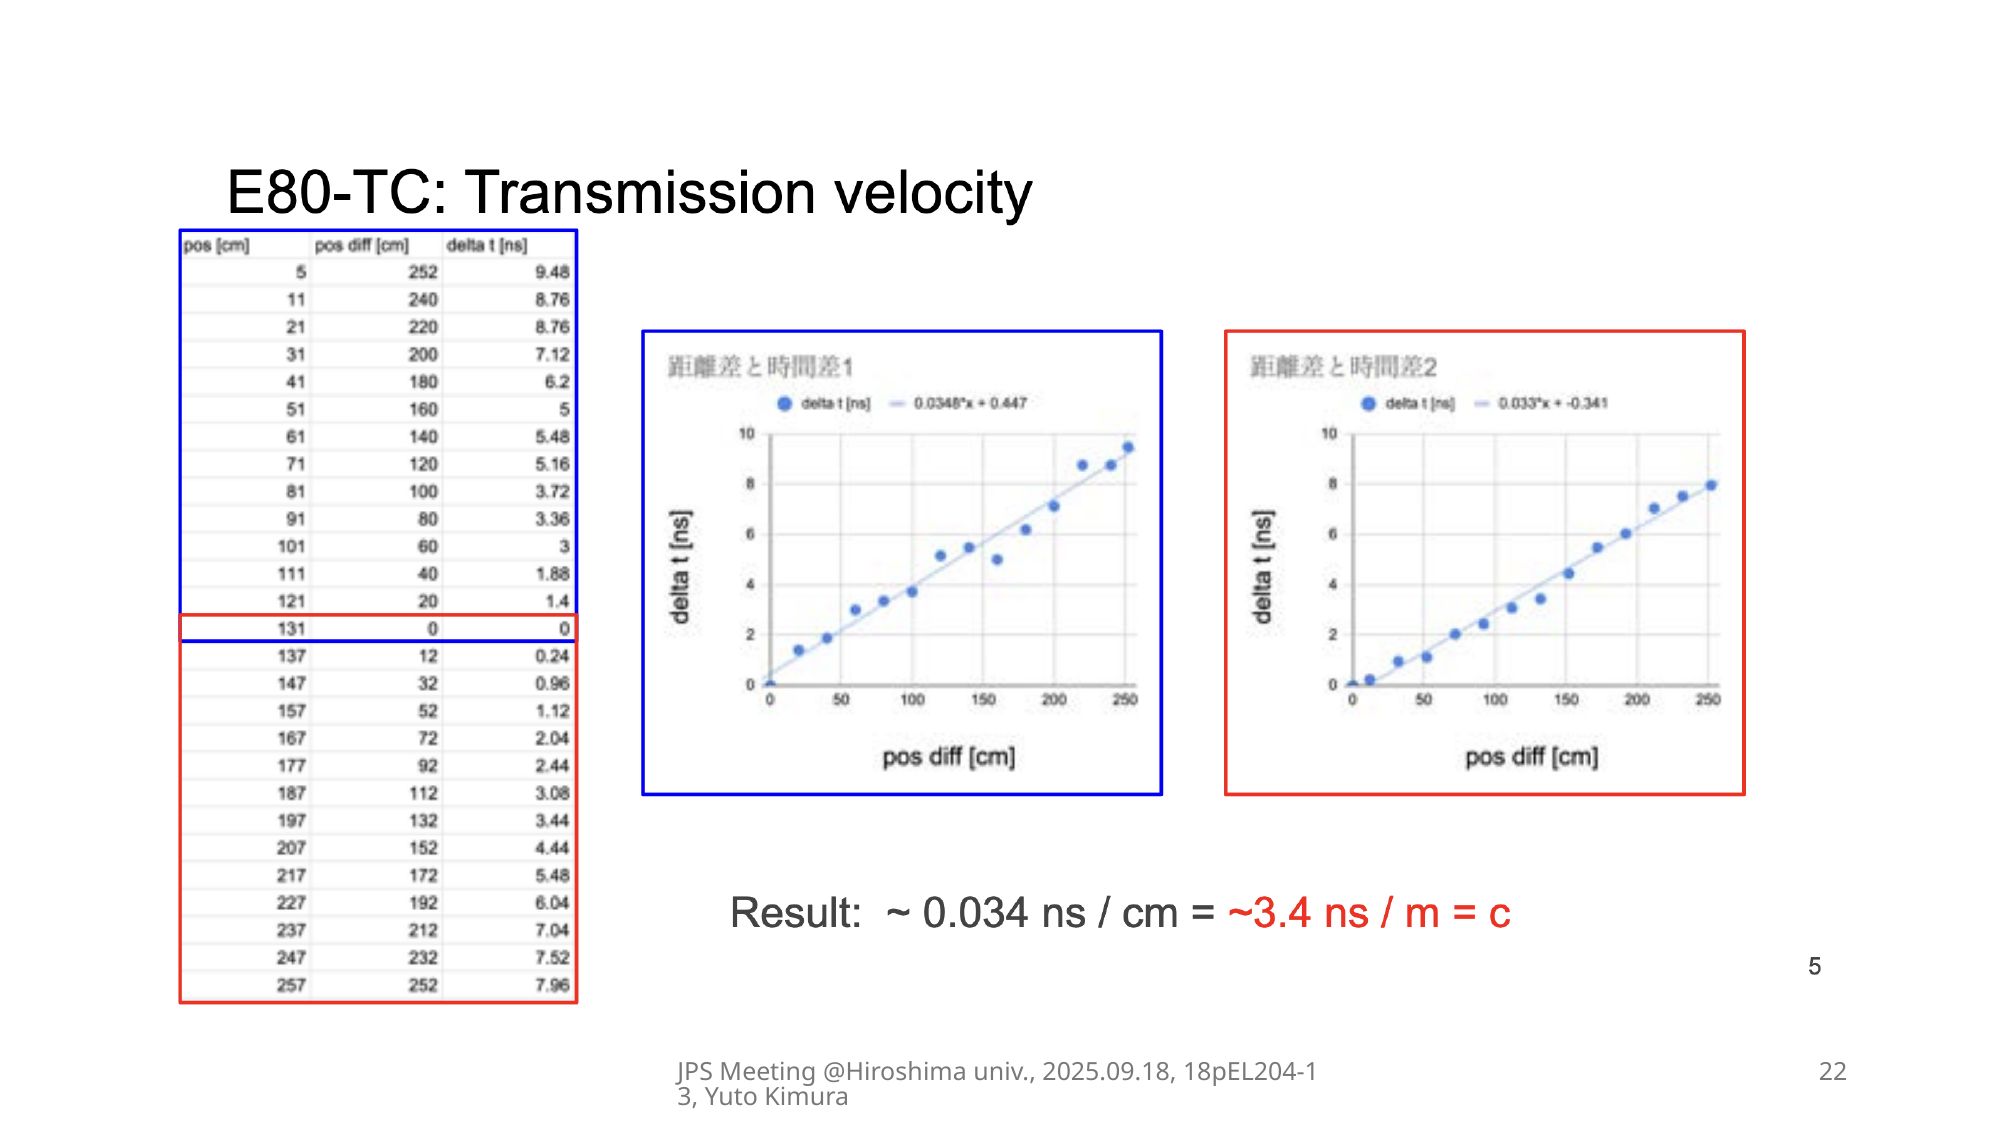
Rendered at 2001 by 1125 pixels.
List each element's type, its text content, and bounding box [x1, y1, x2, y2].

footer JPS Meeting @Hiroshima univ., 2025.09.18, 18pEL204-13, Yuto Kimura [662, 1042, 1338, 1103]
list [156, 74, 1844, 1014]
slide_number 22 [1412, 1042, 1863, 1103]
